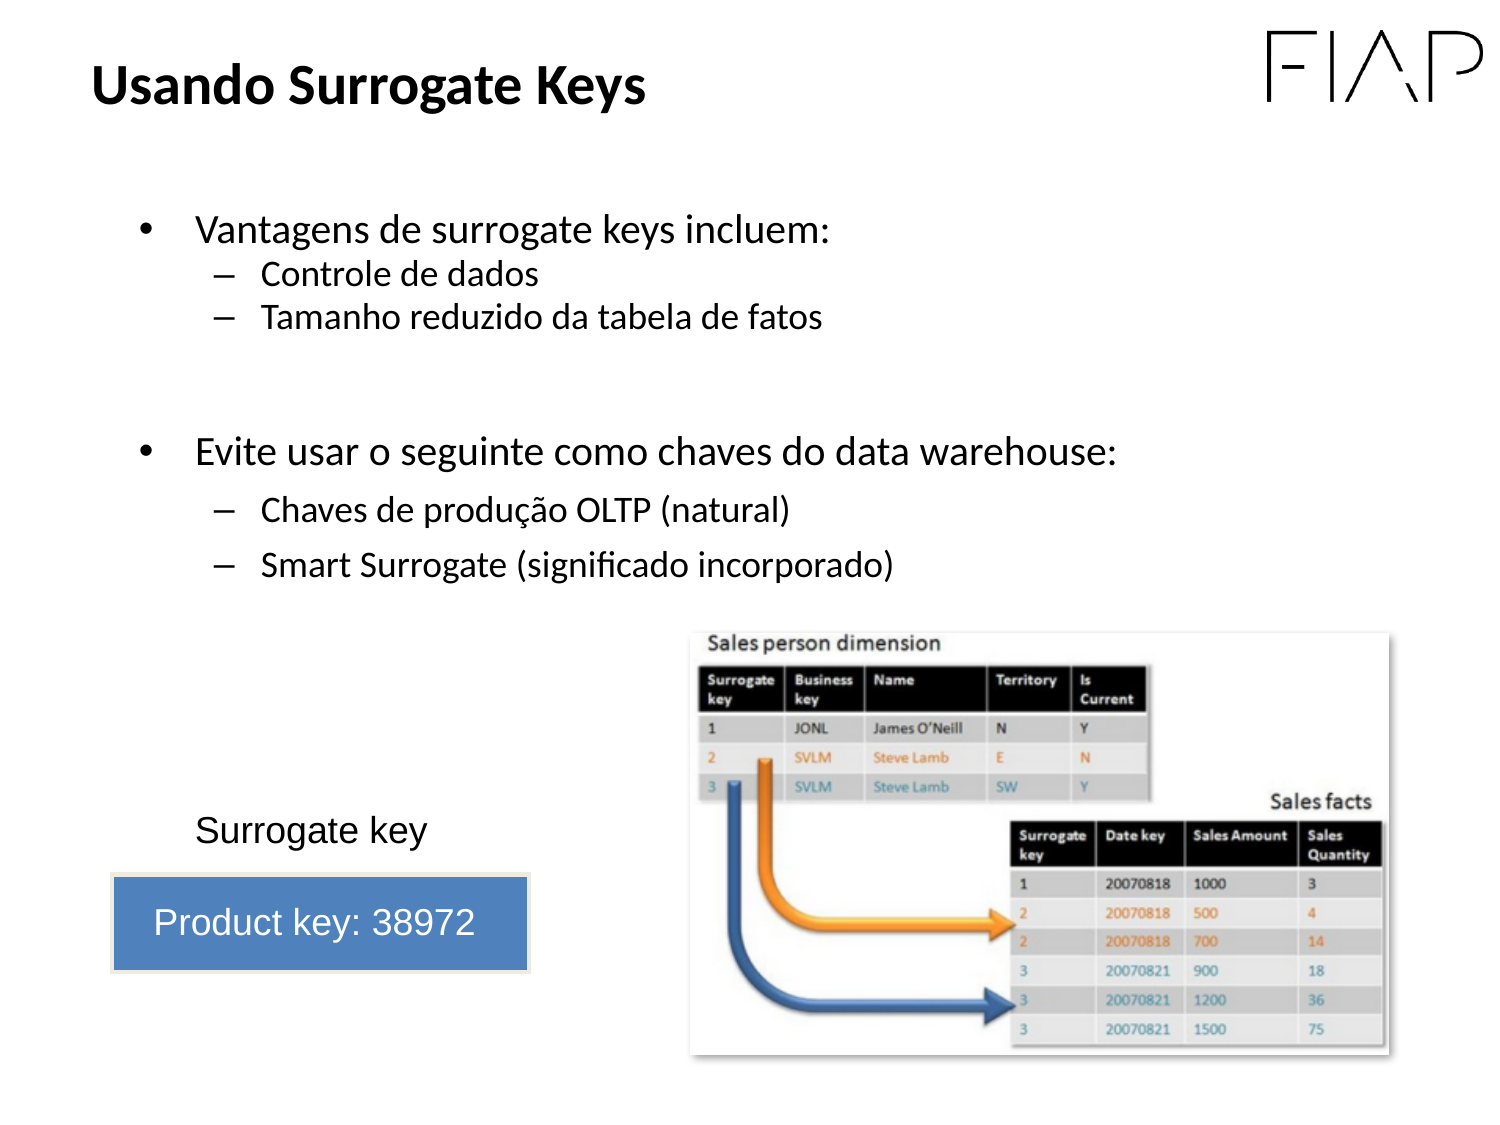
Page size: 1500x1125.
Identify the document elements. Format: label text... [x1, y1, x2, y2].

picture [1267, 30, 1483, 102]
text_box Surrogate key [179, 798, 443, 859]
title Usando Surrogate Keys [76, 18, 1258, 144]
picture [690, 633, 1389, 1055]
text_box Product key: 38972 [138, 890, 492, 951]
list Vantagens de surrogate keys incluem: Controle de dados Tamanho reduzido da tabela de fatos Evite usar o seguinte como chaves do data warehouse: Chaves de produção OLTP (natural) Smart Surrogate (significado incorporado) [123, 197, 1458, 746]
text_box [112, 874, 529, 973]
